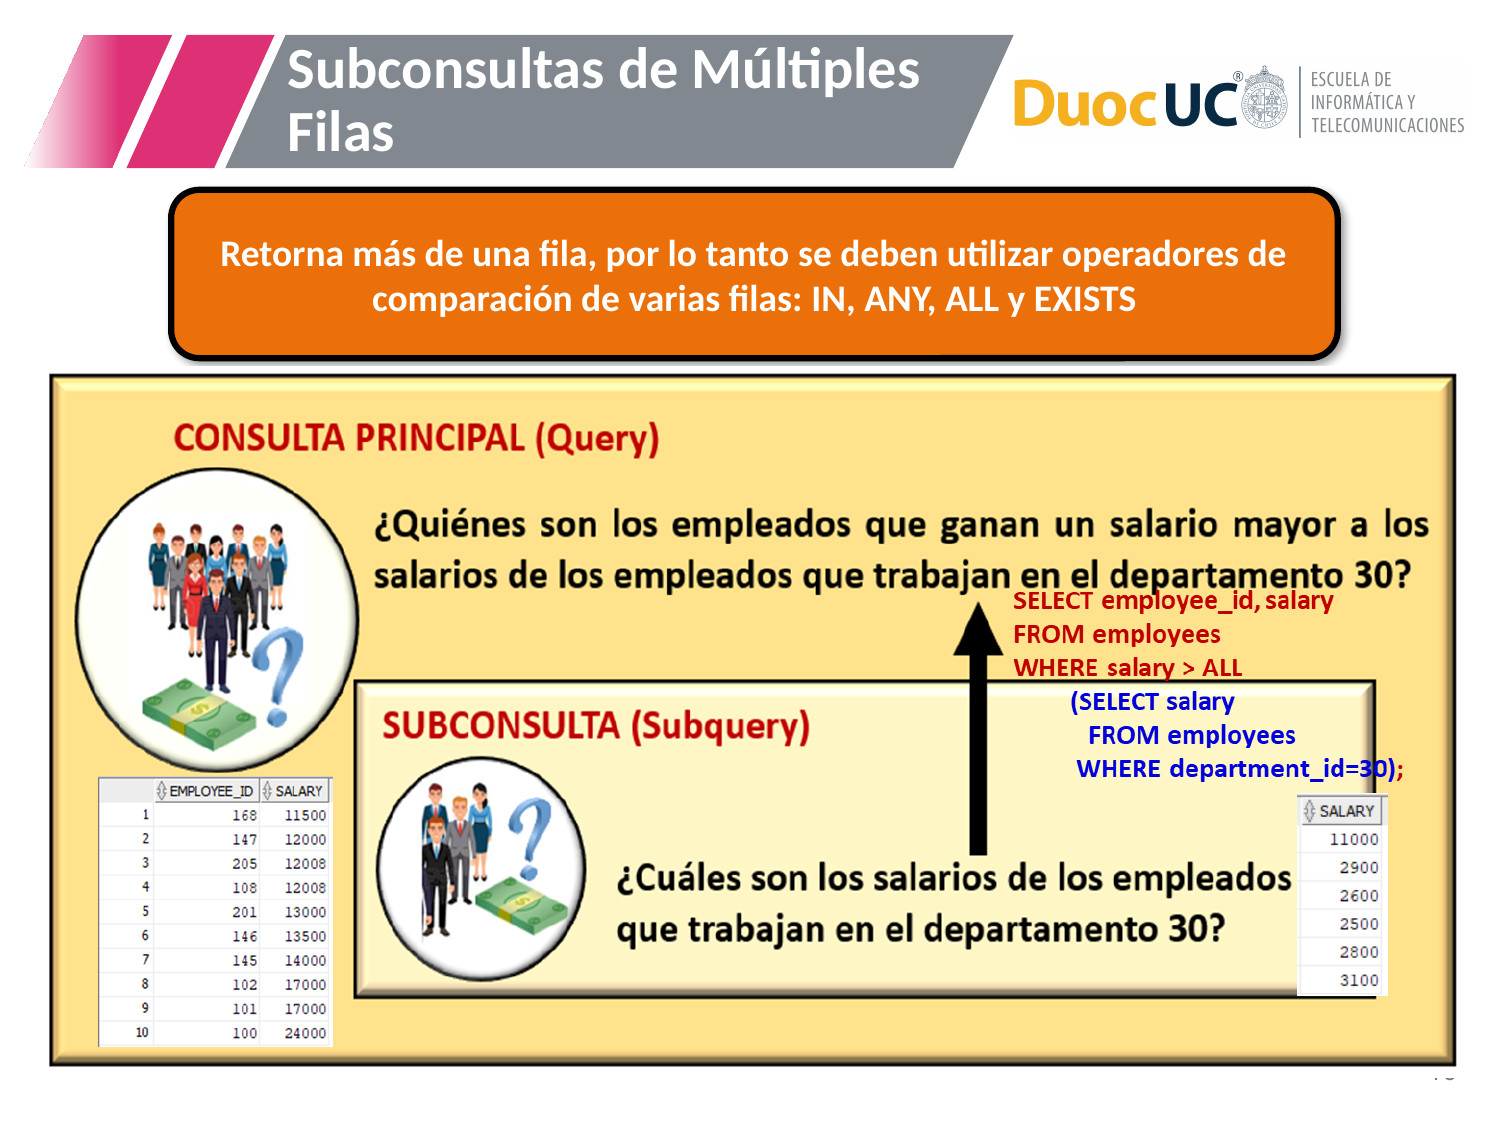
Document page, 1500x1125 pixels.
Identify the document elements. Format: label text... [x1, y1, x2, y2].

picture [44, 366, 1461, 1078]
picture [1042, 63, 1465, 140]
text_box Retorna más de una fila, por lo tanto se deben utilizar operadores de comparación de varias filas: IN, ANY, ALL y EXISTS [171, 189, 1338, 359]
title Subconsultas de Múltiples Filas [272, 34, 1042, 169]
